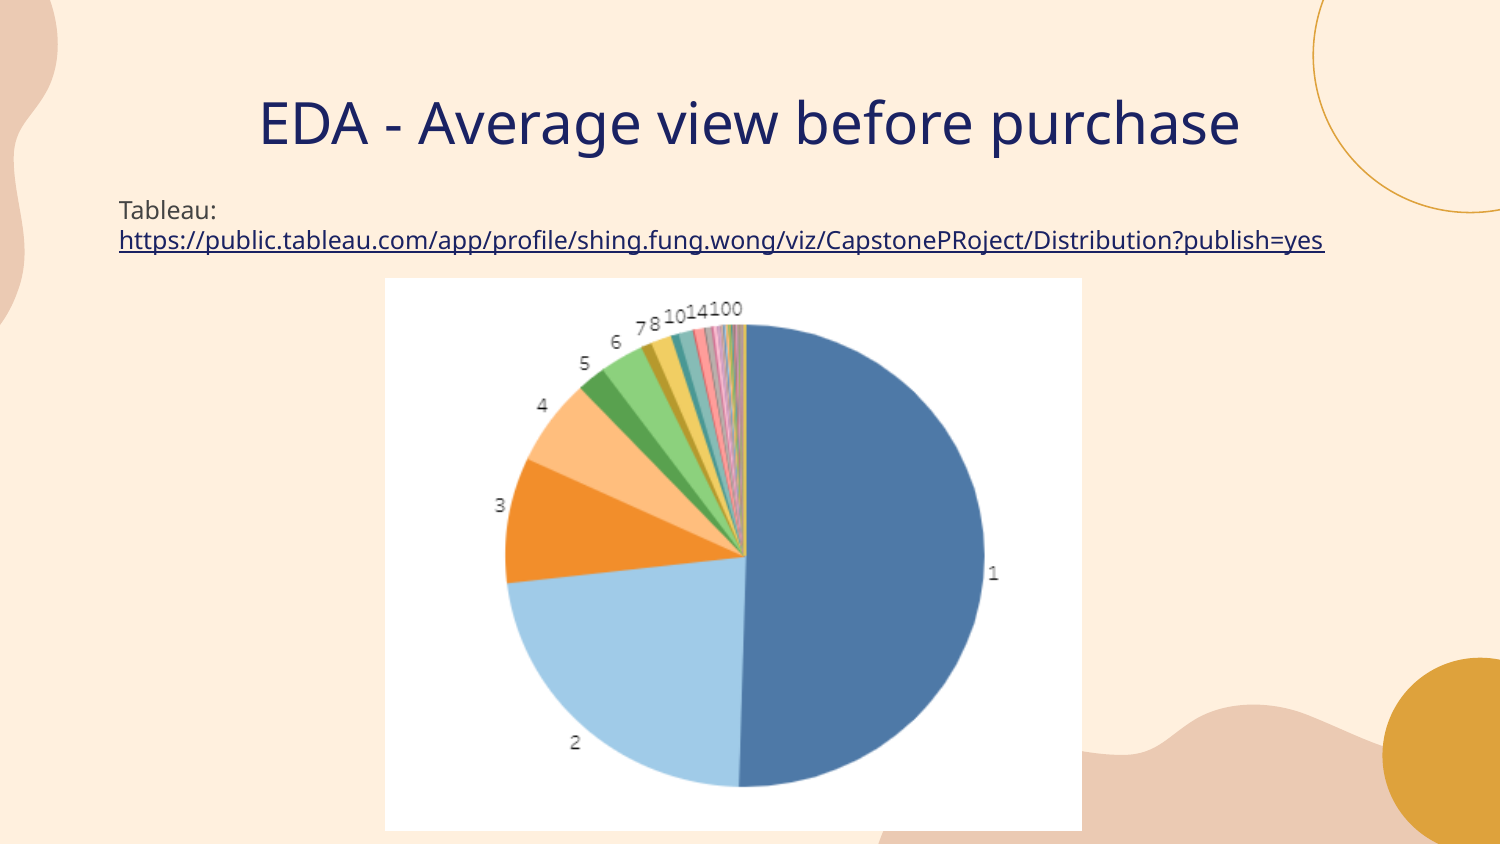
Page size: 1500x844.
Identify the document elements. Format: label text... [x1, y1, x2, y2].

list Tableau: https://public.tableau.com/app/profile/shing.fung.wong/viz/CapstonePRoject/Distribution?publish=yes [103, 179, 1409, 274]
picture [385, 278, 1082, 831]
title EDA - Average view before purchase [116, 71, 1383, 166]
